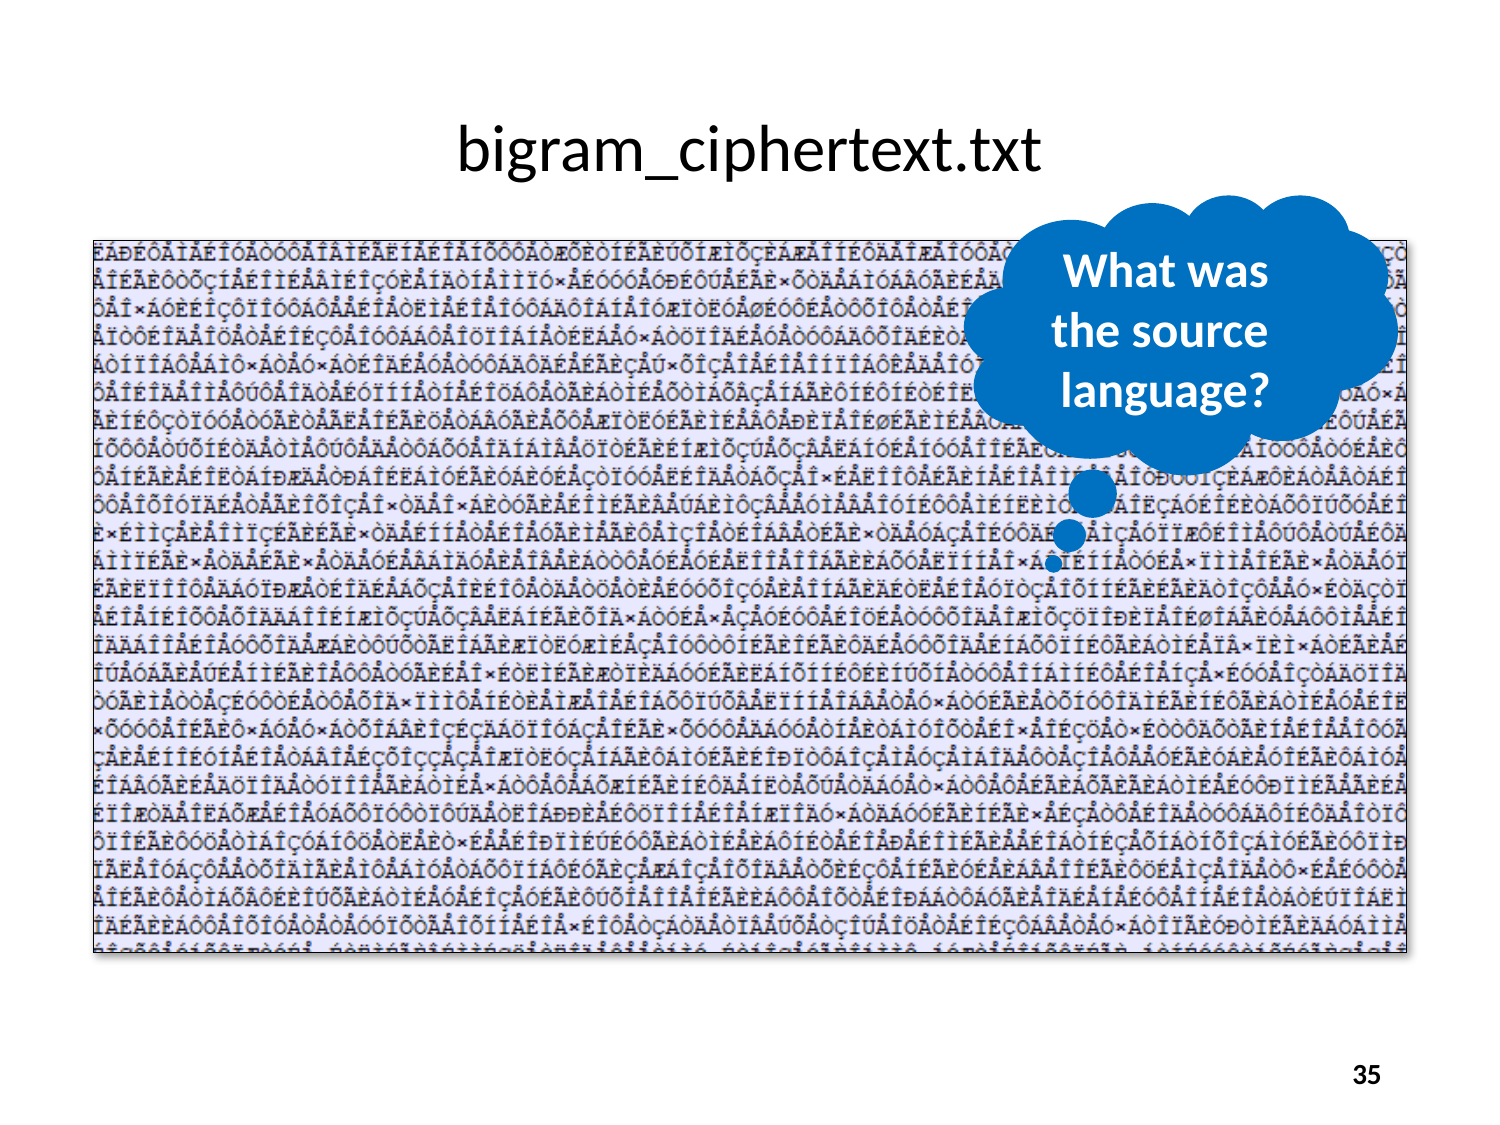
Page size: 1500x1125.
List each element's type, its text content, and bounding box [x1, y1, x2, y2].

slide_number 35 [1059, 1042, 1397, 1103]
title bigram_ciphertext.txt [103, 59, 1397, 240]
picture [93, 240, 1407, 953]
text_box What was the source language? [1019, 195, 1370, 240]
